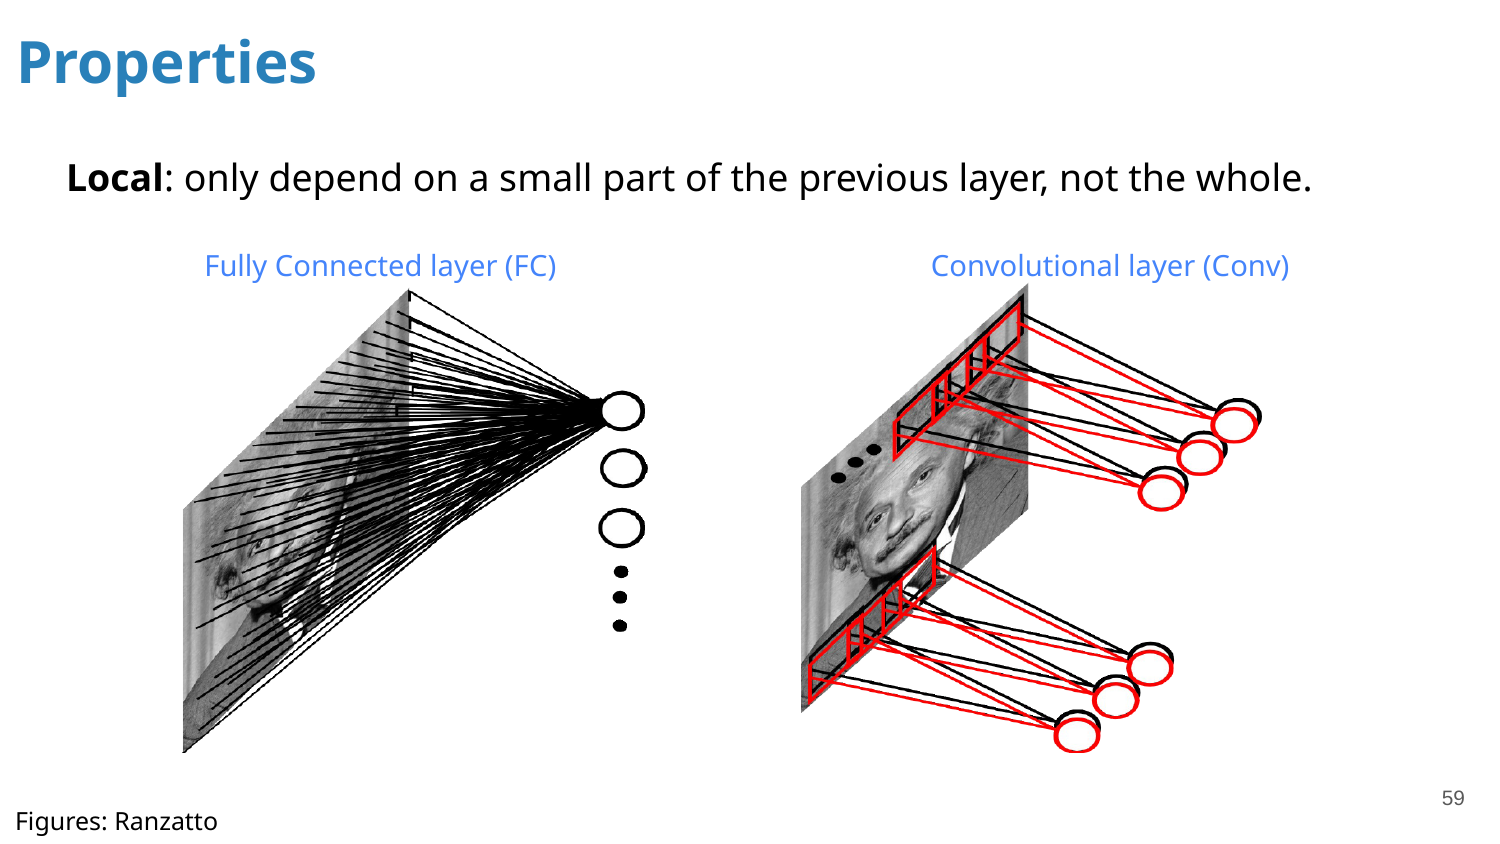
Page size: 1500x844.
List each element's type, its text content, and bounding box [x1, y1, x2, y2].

title Properties [1, 10, 1399, 105]
list Local: only depend on a small part of the previous layer, not the whole. [51, 139, 1399, 233]
slide_number ‹#› [1389, 764, 1480, 830]
text_box Fully Connected layer (FC) [101, 232, 660, 297]
picture [159, 278, 663, 753]
text_box Convolutional layer (Conv) [831, 232, 1390, 297]
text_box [791, 278, 1341, 753]
text_box Figures: Ranzatto [0, 798, 489, 844]
